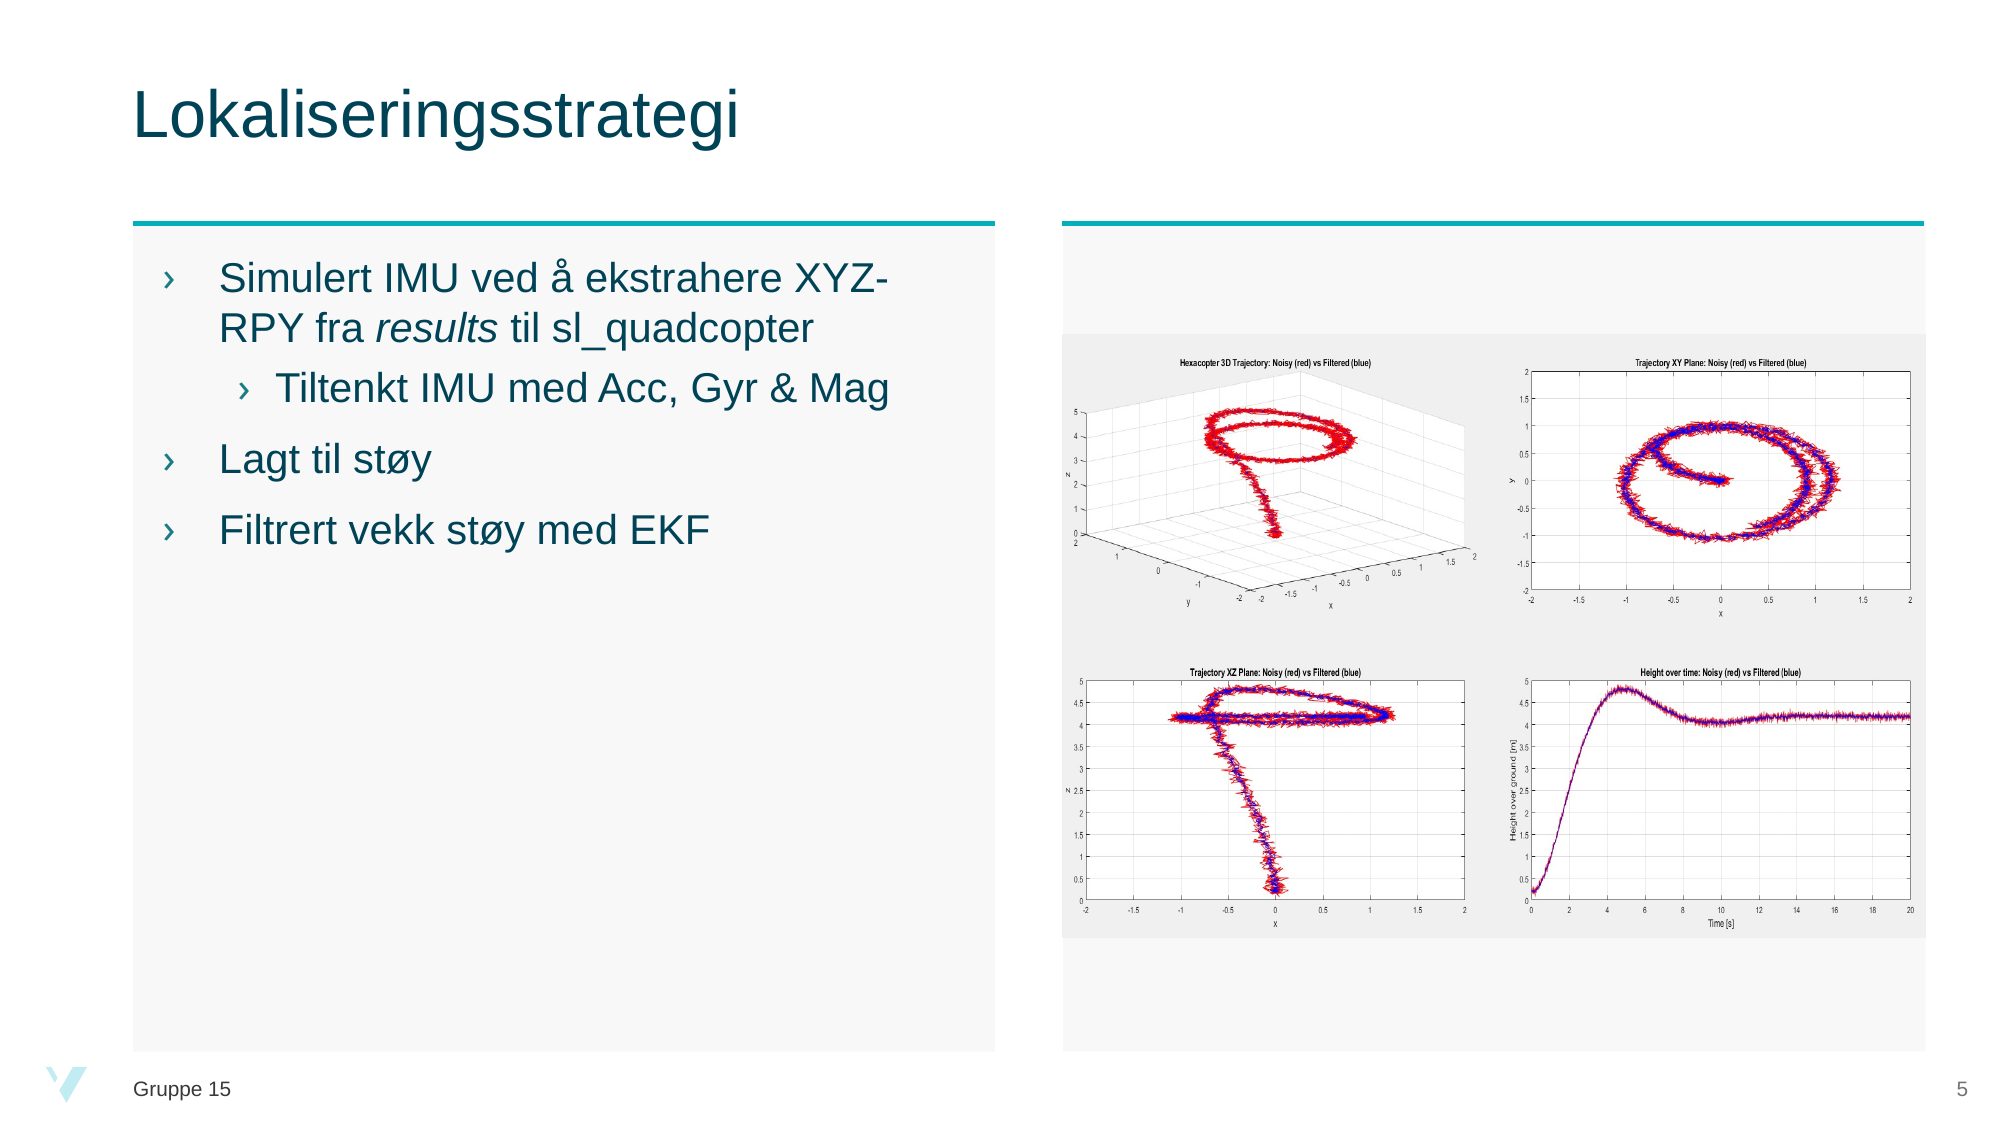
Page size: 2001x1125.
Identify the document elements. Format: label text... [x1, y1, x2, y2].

list Simulert IMU ved å ekstrahere XYZ-RPY fra results til sl_quadcopter Tiltenkt IMU med Acc, Gyr & Mag Lagt til støy Filtrert vekk støy med EKF [133, 221, 994, 1051]
slide_number 5 [1925, 1050, 2000, 1125]
title Lokaliseringsstrategi [132, 0, 1926, 222]
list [1062, 334, 1926, 938]
footer Gruppe 15 [133, 1051, 1927, 1125]
